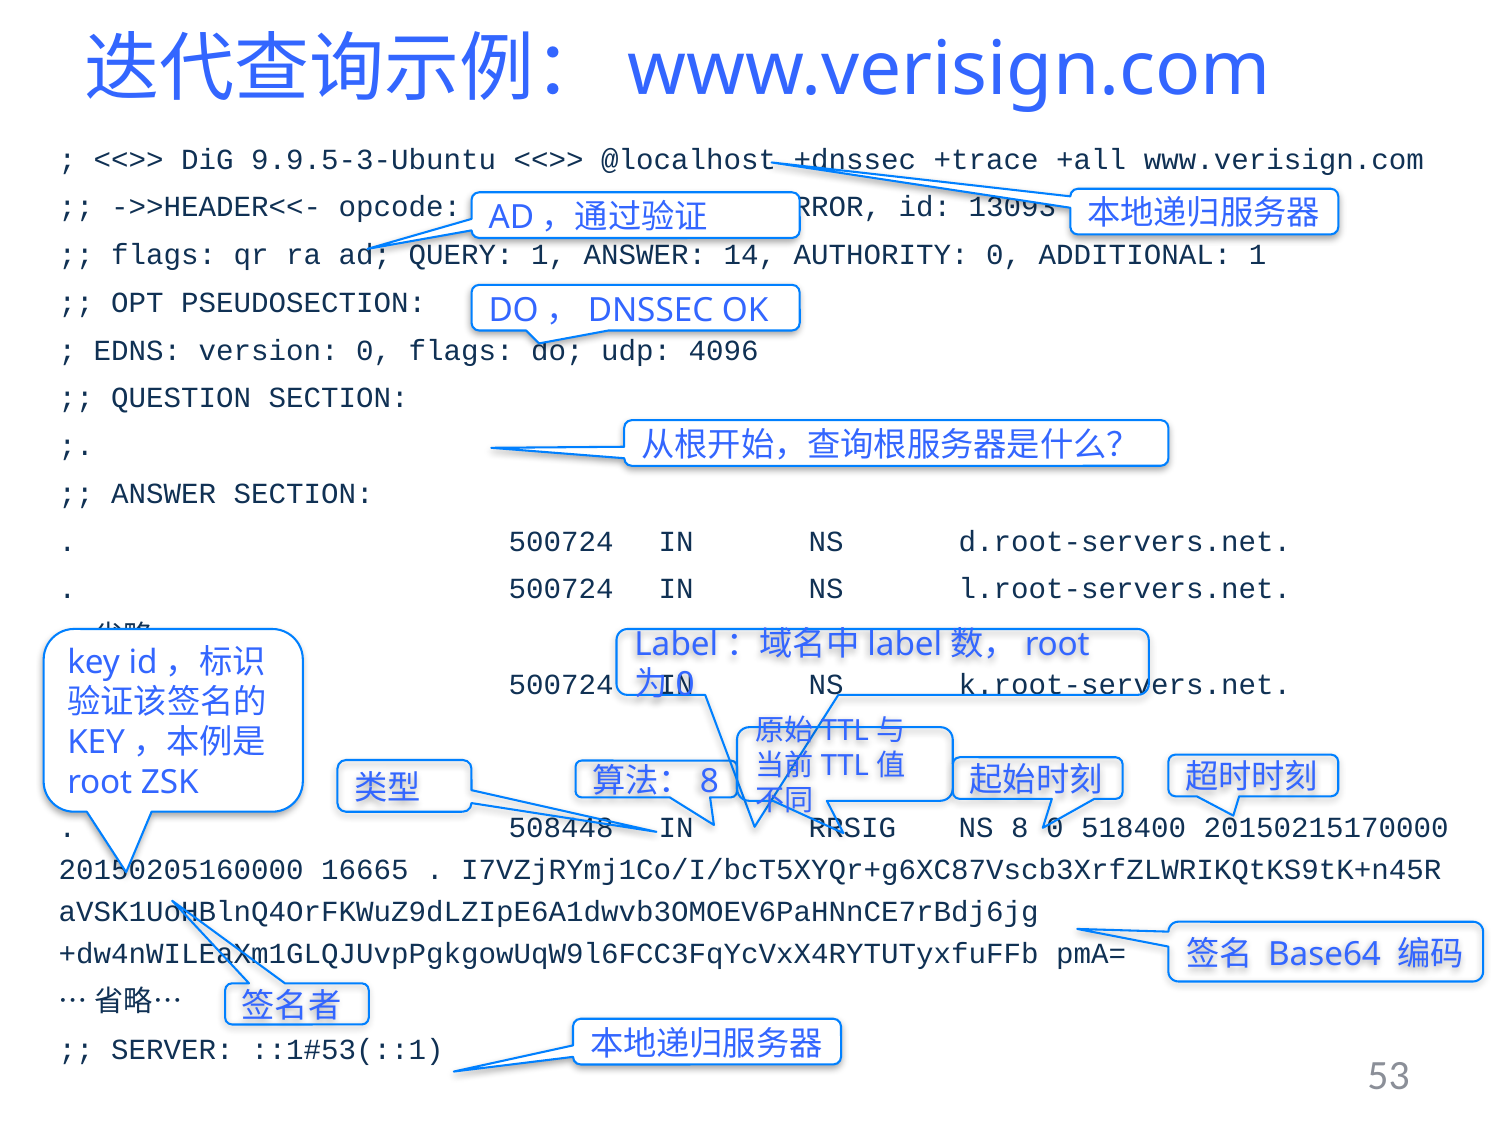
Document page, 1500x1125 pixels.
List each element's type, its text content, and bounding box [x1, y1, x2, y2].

text_box Label：域名中label数，root为0 [615, 628, 1150, 766]
slide_number 53 [1074, 1042, 1425, 1103]
text_box key id，标识验证该签名的KEY，本例是 root ZSK [42, 628, 304, 873]
text_box 签名者 [171, 900, 370, 1026]
text_box 类型 [336, 759, 658, 833]
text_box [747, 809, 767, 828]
text_box 超时时刻 [1167, 753, 1340, 817]
text_box AD，通过验证 [366, 191, 801, 250]
title 迭代查询示例：www.verisign.com [69, 4, 1425, 125]
text_box 原始TTL与当前TTL值不同 [736, 726, 954, 834]
text_box 签名 Base64 编码 [1076, 920, 1484, 983]
list ; <<>> DiG 9.9.5-3-Ubuntu <<>> @localhost +dnssec +trace +all www.verisign.com ;; ->>HEADER<<- opcode: QUERY, status: NOERROR, id: 13093 ;; flags: qr ra ad; QUERY: 1, ANSWER: 14, AUTHORITY: 0, ADDITIONAL: 1 ;; OPT PSEUDOSECTION: ; EDNS: version: 0, flags: do; udp: 4096 ;; QUESTION SECTION: ;. IN NS ;; ANSWER SECTION: . 500724 IN NS d.root-servers.net. . 500724 IN NS l.root-servers.net. …省略… . 500724 IN NS k.root-servers.net. . 508448 IN RRSIG NS 8 0 518400 20150215170000 20150205160000 16665 . I7VZjRYmj1Co/I/bcT5XYQr+g6XC87Vscb3XrfZLWRIKQtKS9tK+n45R aVSK1UoHBlnQ4OrFKWuZ9dLZIpE6A1dwvb3OMOEV6PaHNnCE7rBdj6jg +dw4nWILEaXm1GLQJUvpPgkgowUqW9l6FCC3FqYcVxX4RYTUTyxfuFFb pmA= …省略… ;; SERVER: ::1#53(::1) [43, 125, 1469, 1066]
text_box 从根开始，查询根服务器是什么？ [490, 419, 1170, 467]
text_box 起始时刻 [951, 756, 1124, 829]
text_box 算法：8 [574, 759, 733, 826]
text_box 本地递归服务器 [770, 161, 1340, 236]
text_box DO，DNSSEC OK [470, 284, 801, 345]
text_box 本地递归服务器 [453, 1017, 842, 1073]
